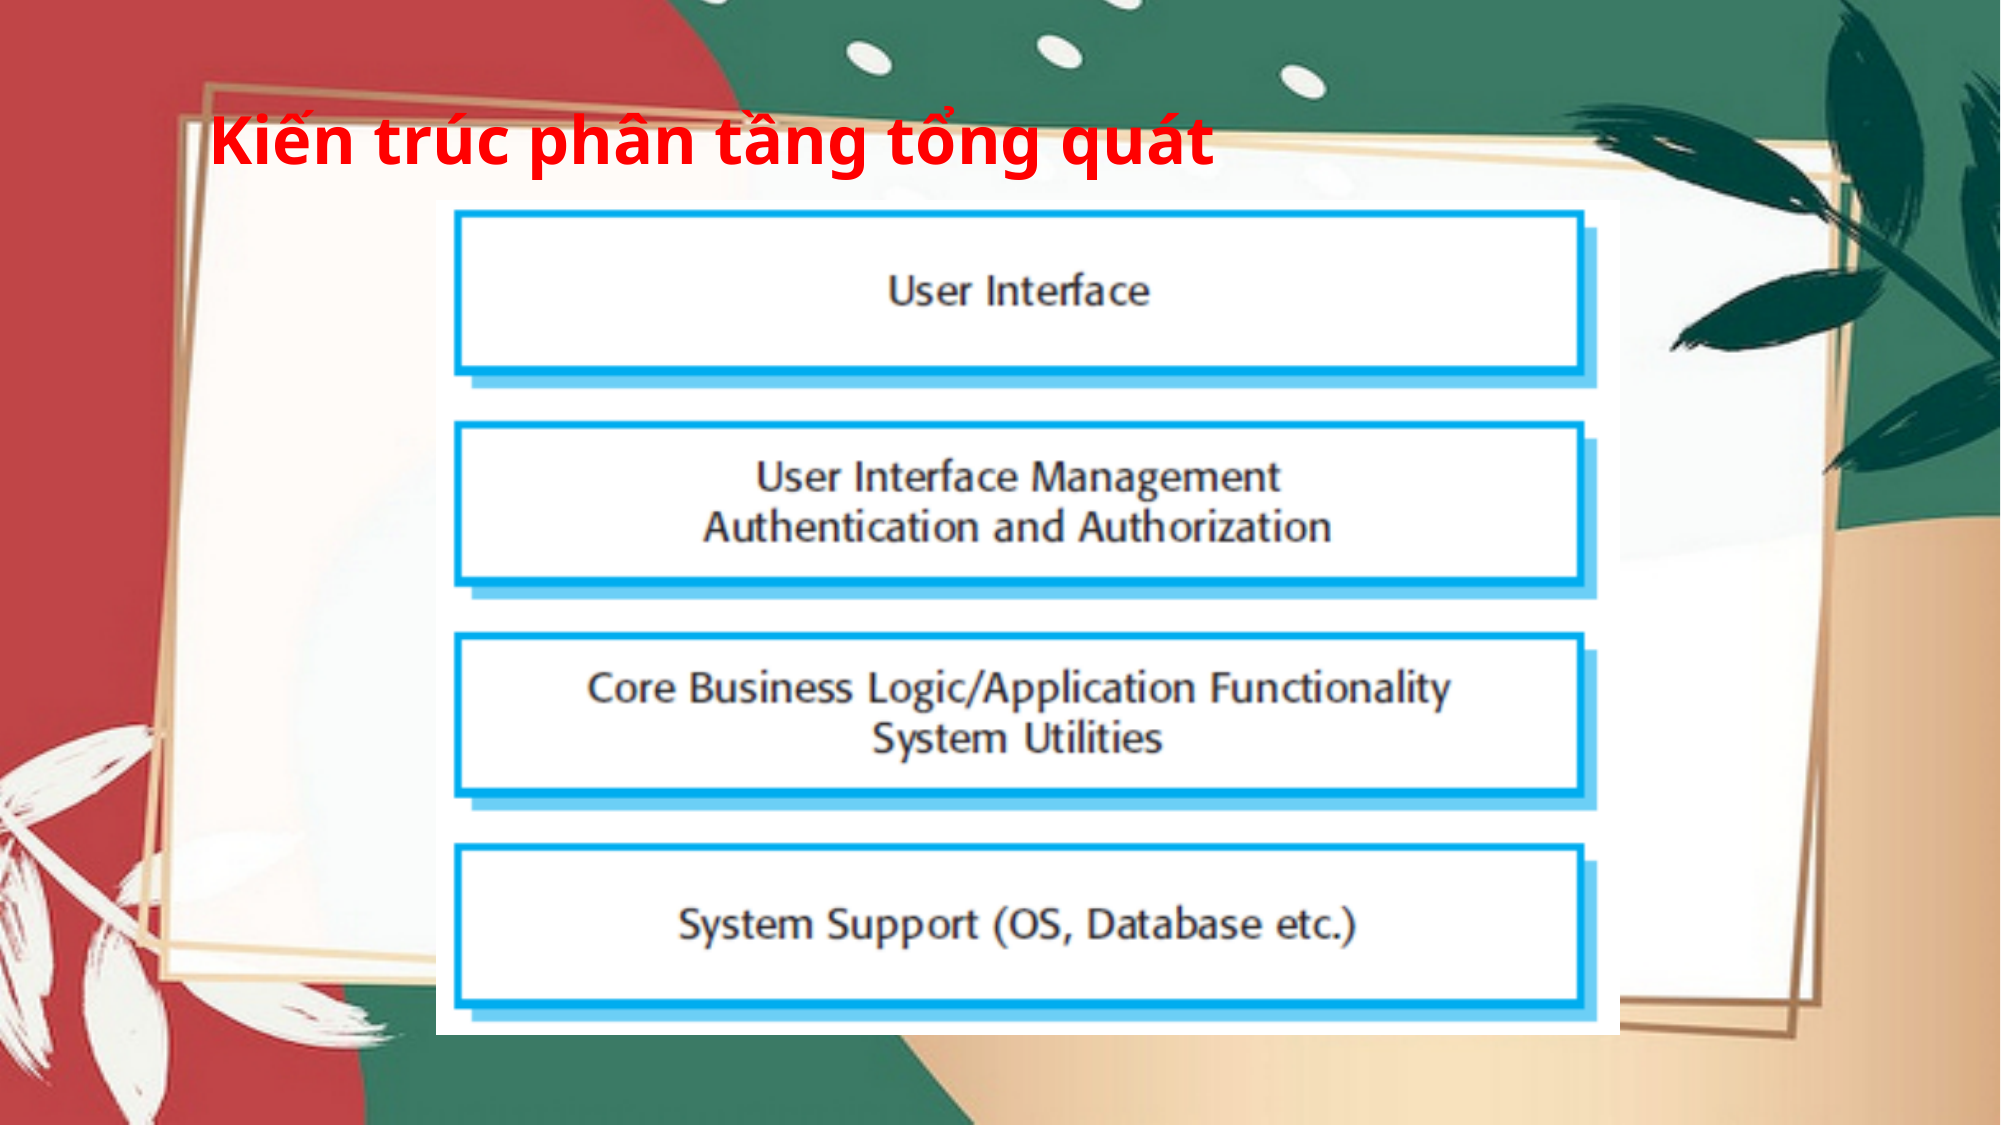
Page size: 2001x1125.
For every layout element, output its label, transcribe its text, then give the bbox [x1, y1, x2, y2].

text_box Kiến trúc phân tầng tổng quát [193, 90, 1232, 231]
picture [0, 0, 2001, 1125]
